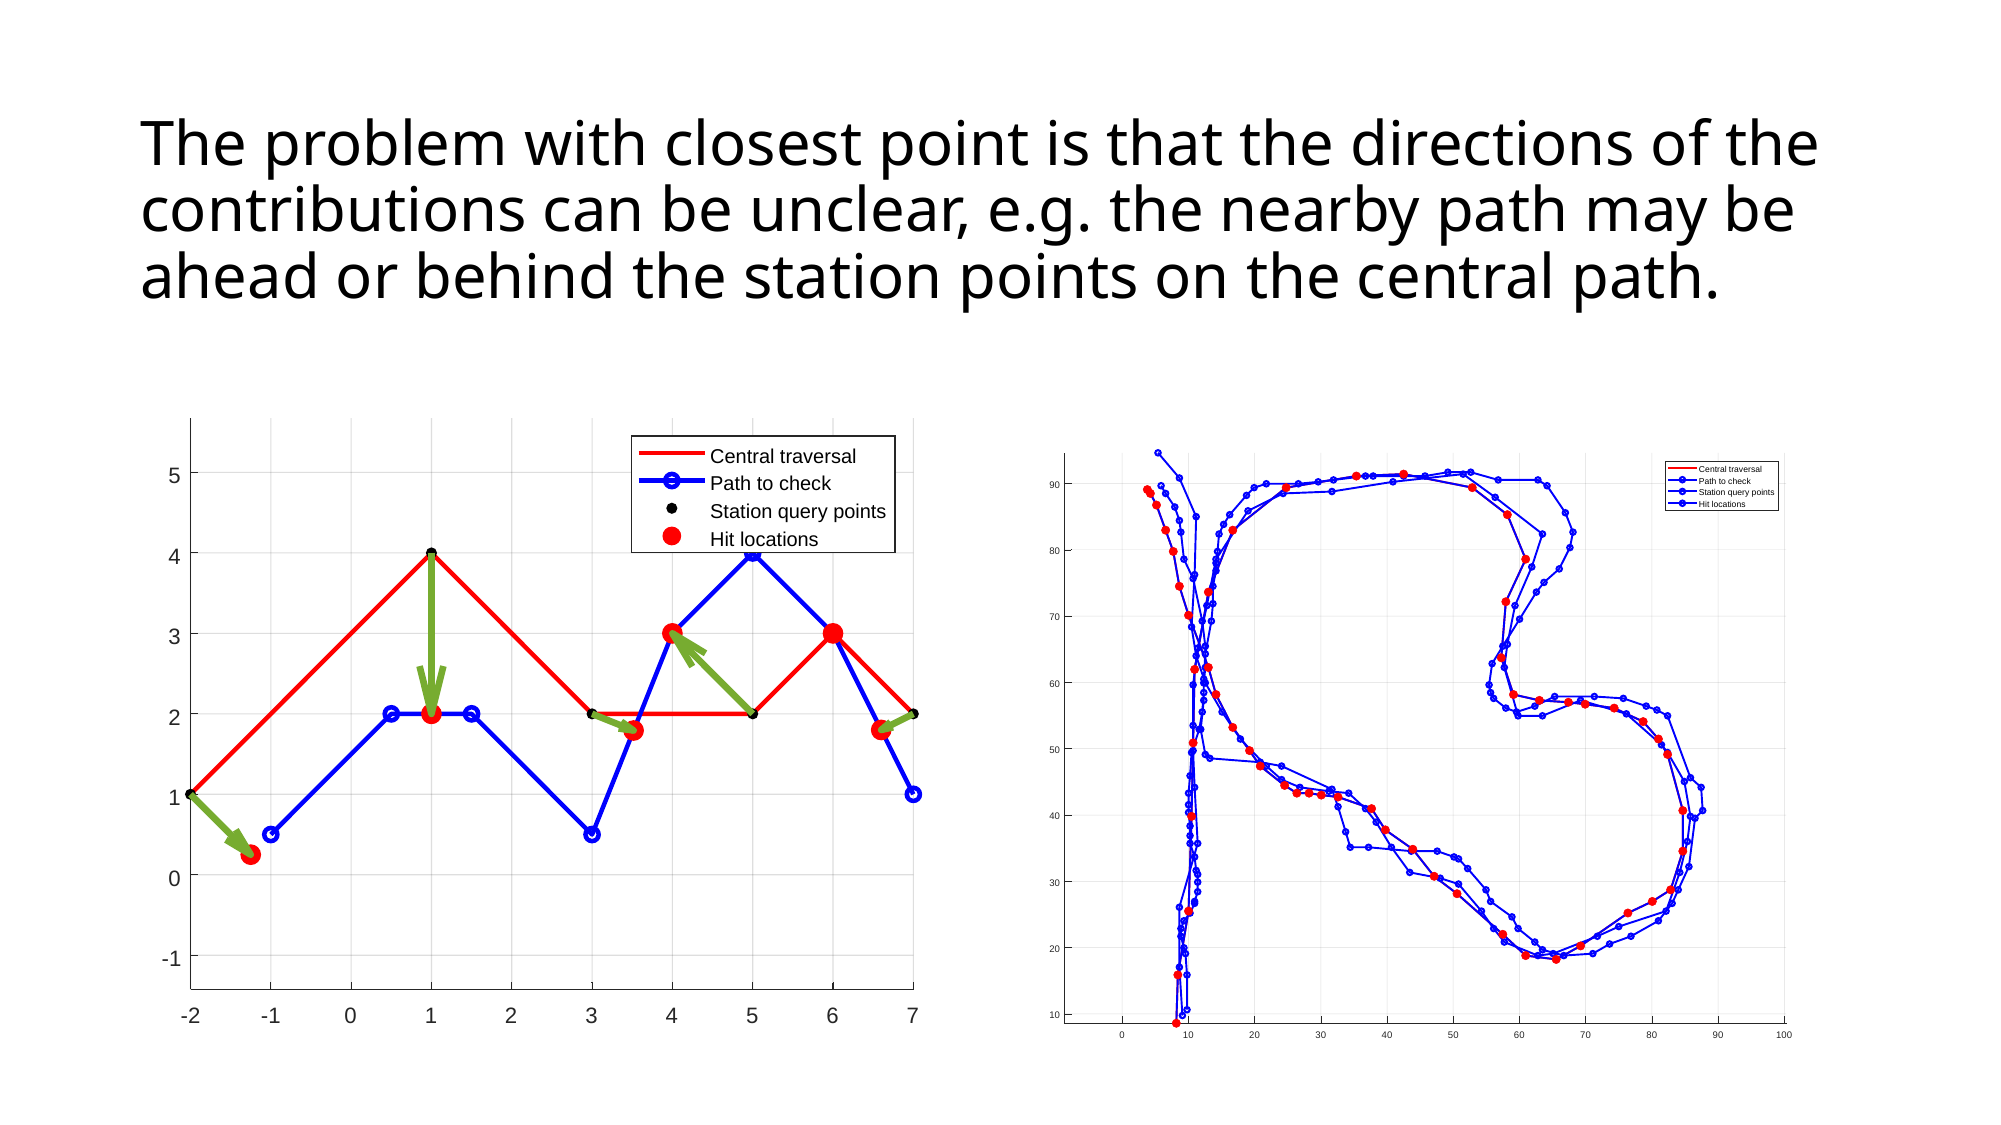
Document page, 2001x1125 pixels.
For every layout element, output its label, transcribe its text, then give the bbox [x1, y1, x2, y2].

title The problem with closest point is that the directions of the contributions can be unclear, e.g. the nearby path may be ahead or behind the station points on the central path. [125, 103, 1851, 321]
picture [68, 365, 1982, 1100]
